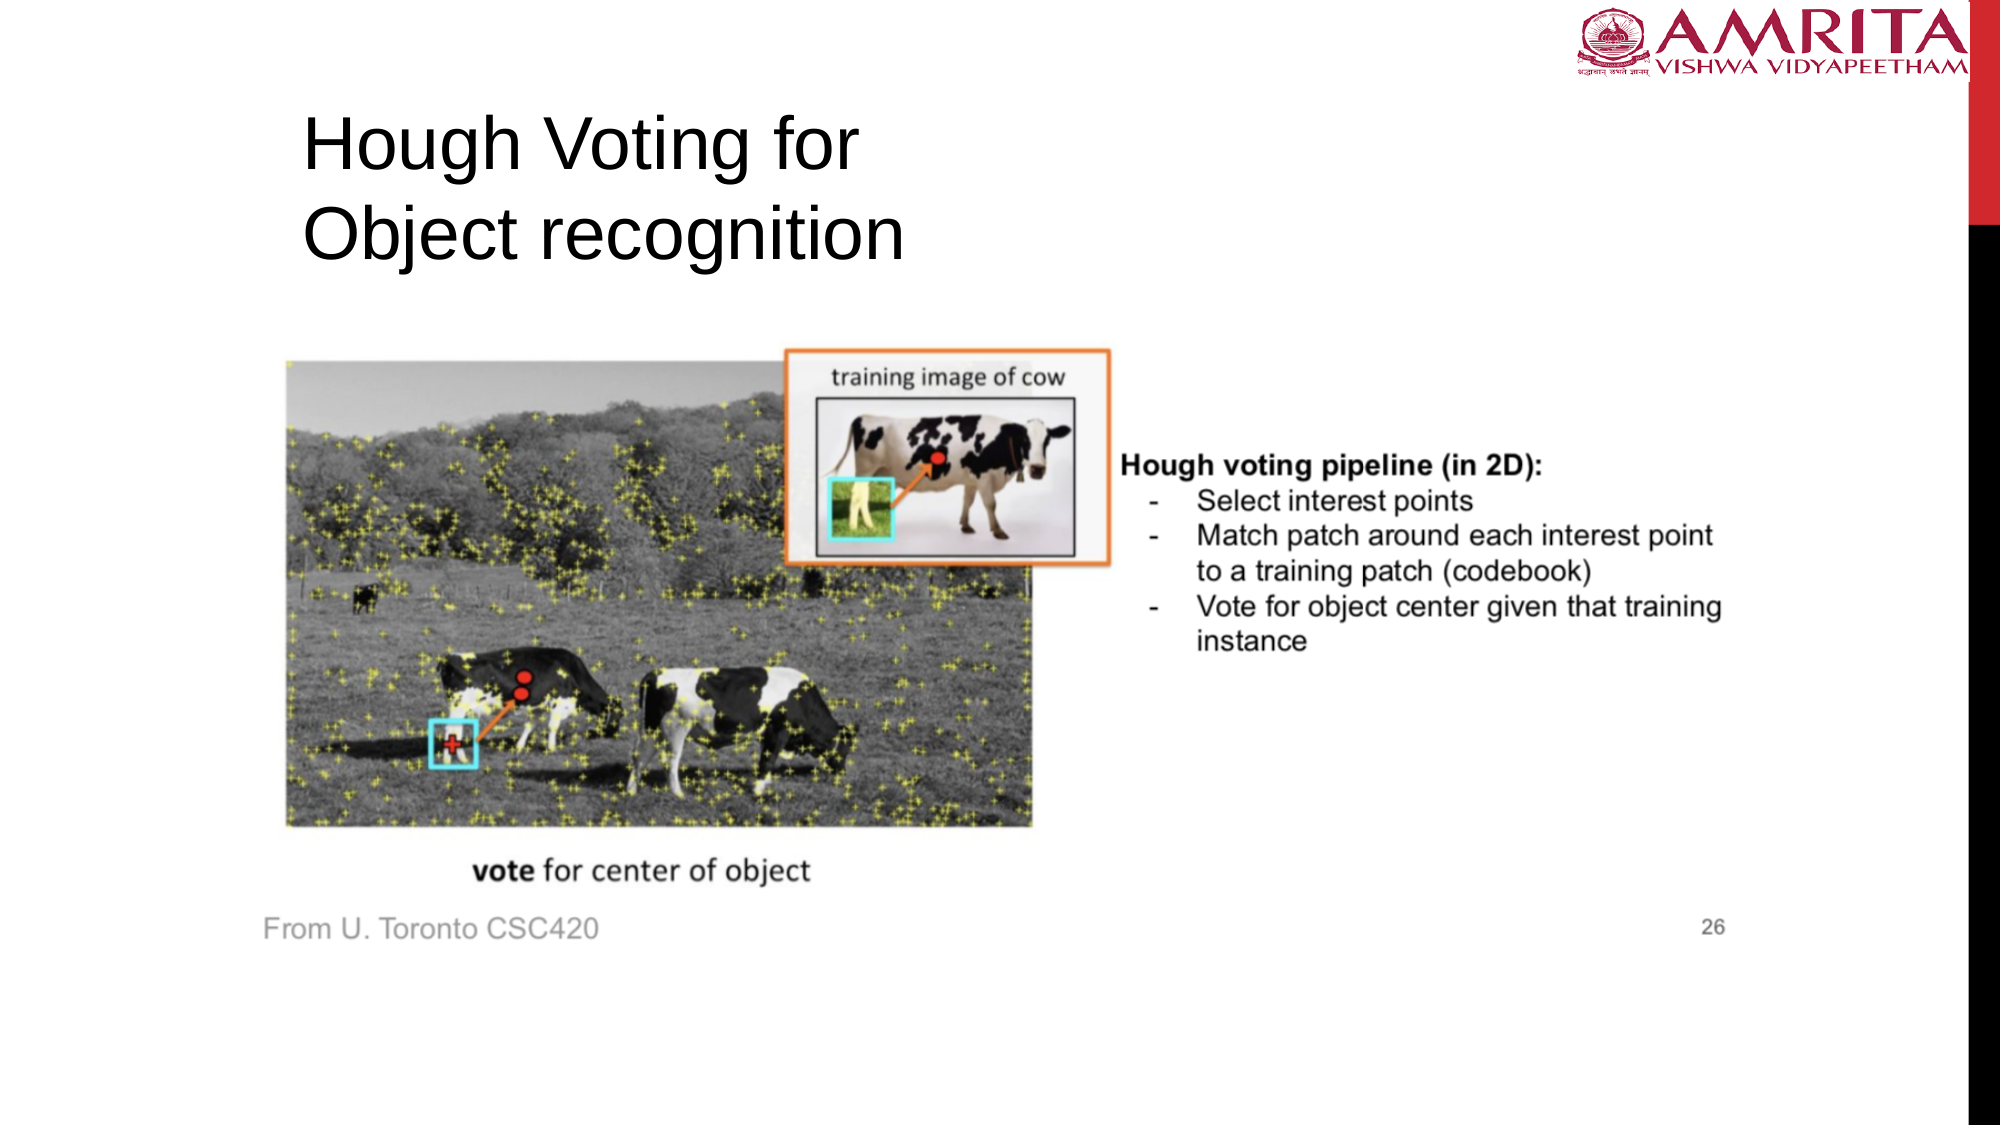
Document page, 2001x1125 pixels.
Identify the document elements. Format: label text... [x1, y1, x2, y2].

text_box Hough Voting for Object recognition [287, 87, 1113, 163]
picture [249, 168, 1751, 957]
picture [1575, 2, 1970, 82]
